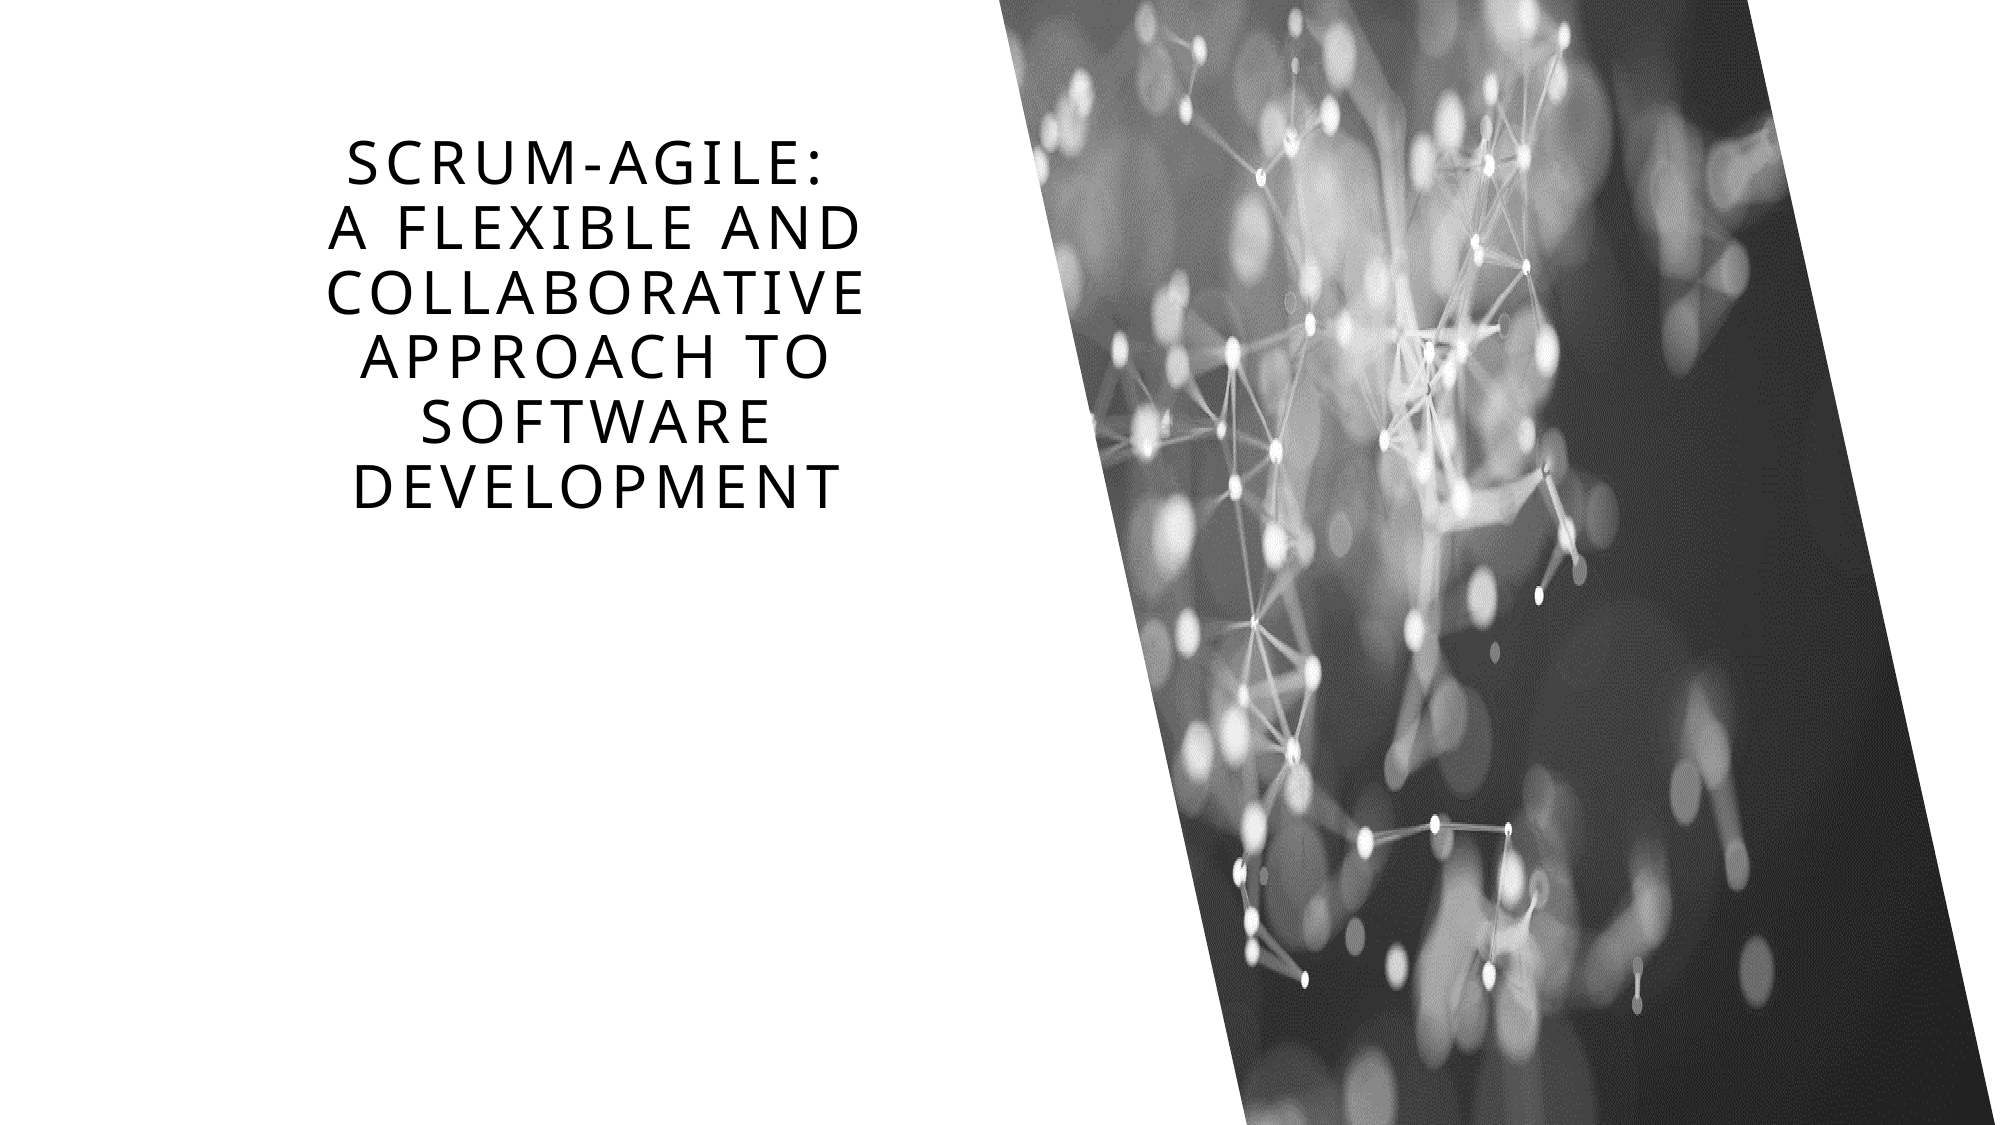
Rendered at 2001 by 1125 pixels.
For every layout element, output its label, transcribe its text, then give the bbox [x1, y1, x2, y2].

picture [997, 0, 1997, 1125]
title Scrum-Agile: A Flexible and Collaborative Approach to Software Development [183, 125, 997, 601]
